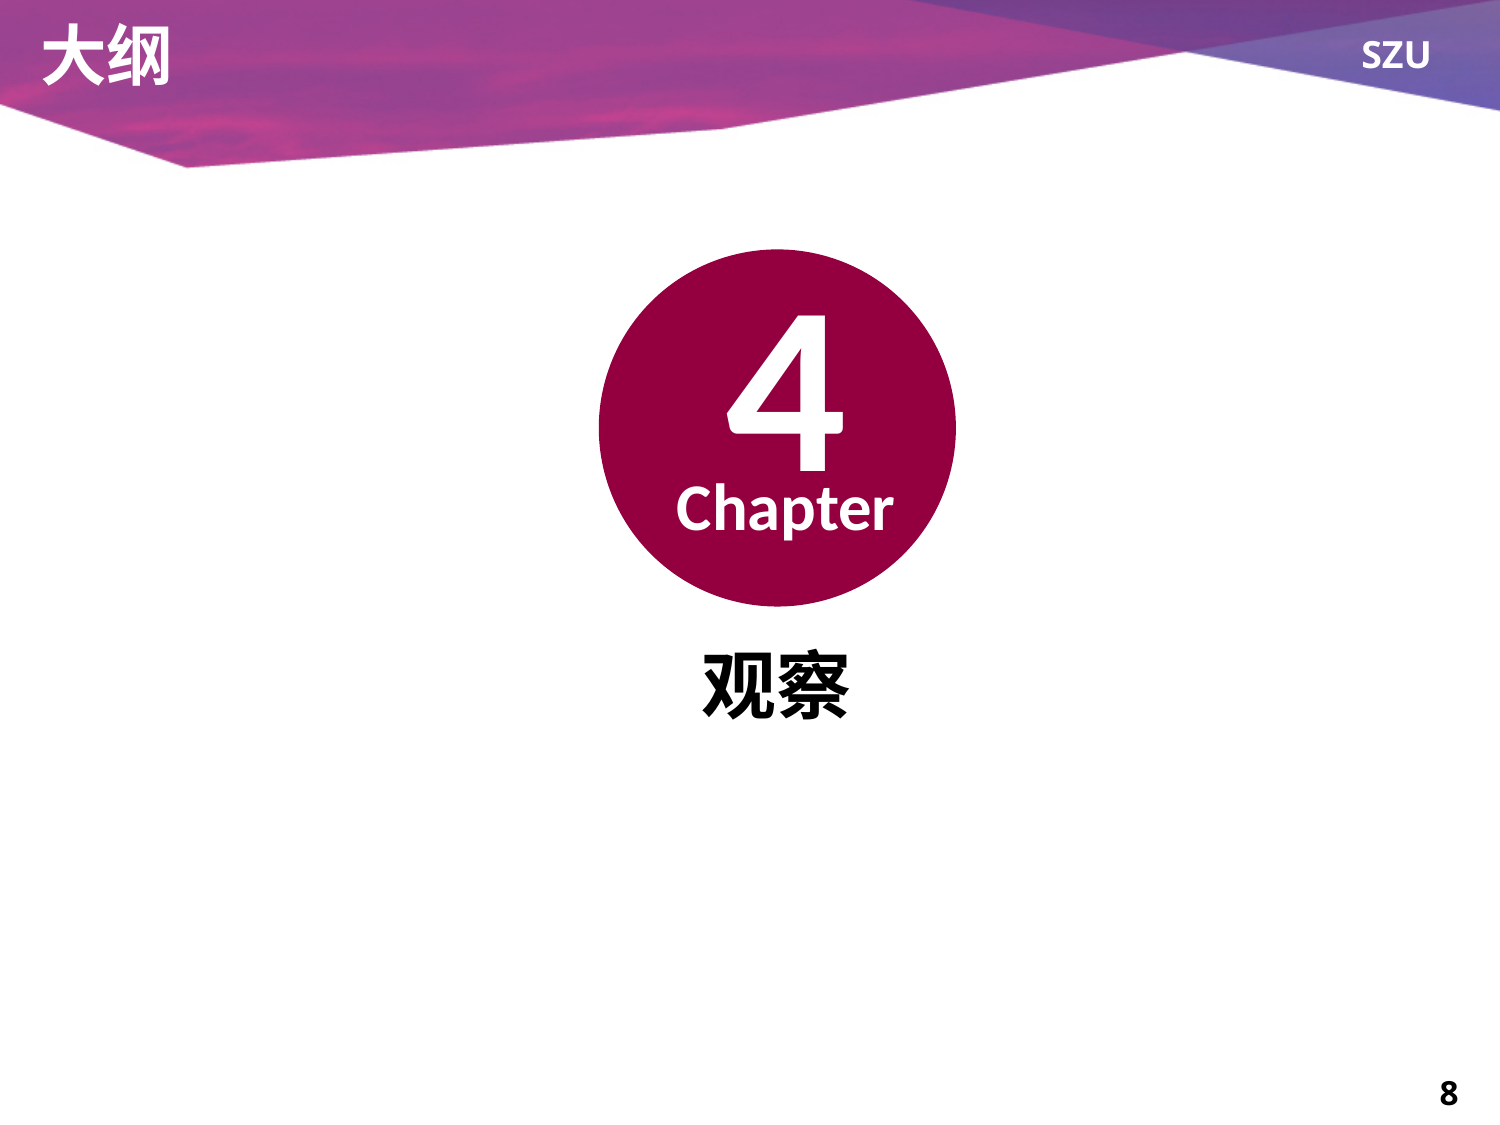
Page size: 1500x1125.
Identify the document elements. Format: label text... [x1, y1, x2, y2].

text_box Chapter [662, 456, 911, 551]
text_box 4 [710, 224, 863, 527]
text_box [863, 270, 957, 548]
text_box [597, 261, 909, 608]
title 大纲 [25, 15, 1320, 104]
slide_number 8 [1386, 1065, 1500, 1125]
text_box 观察 [686, 631, 867, 737]
picture [0, 0, 1500, 1125]
